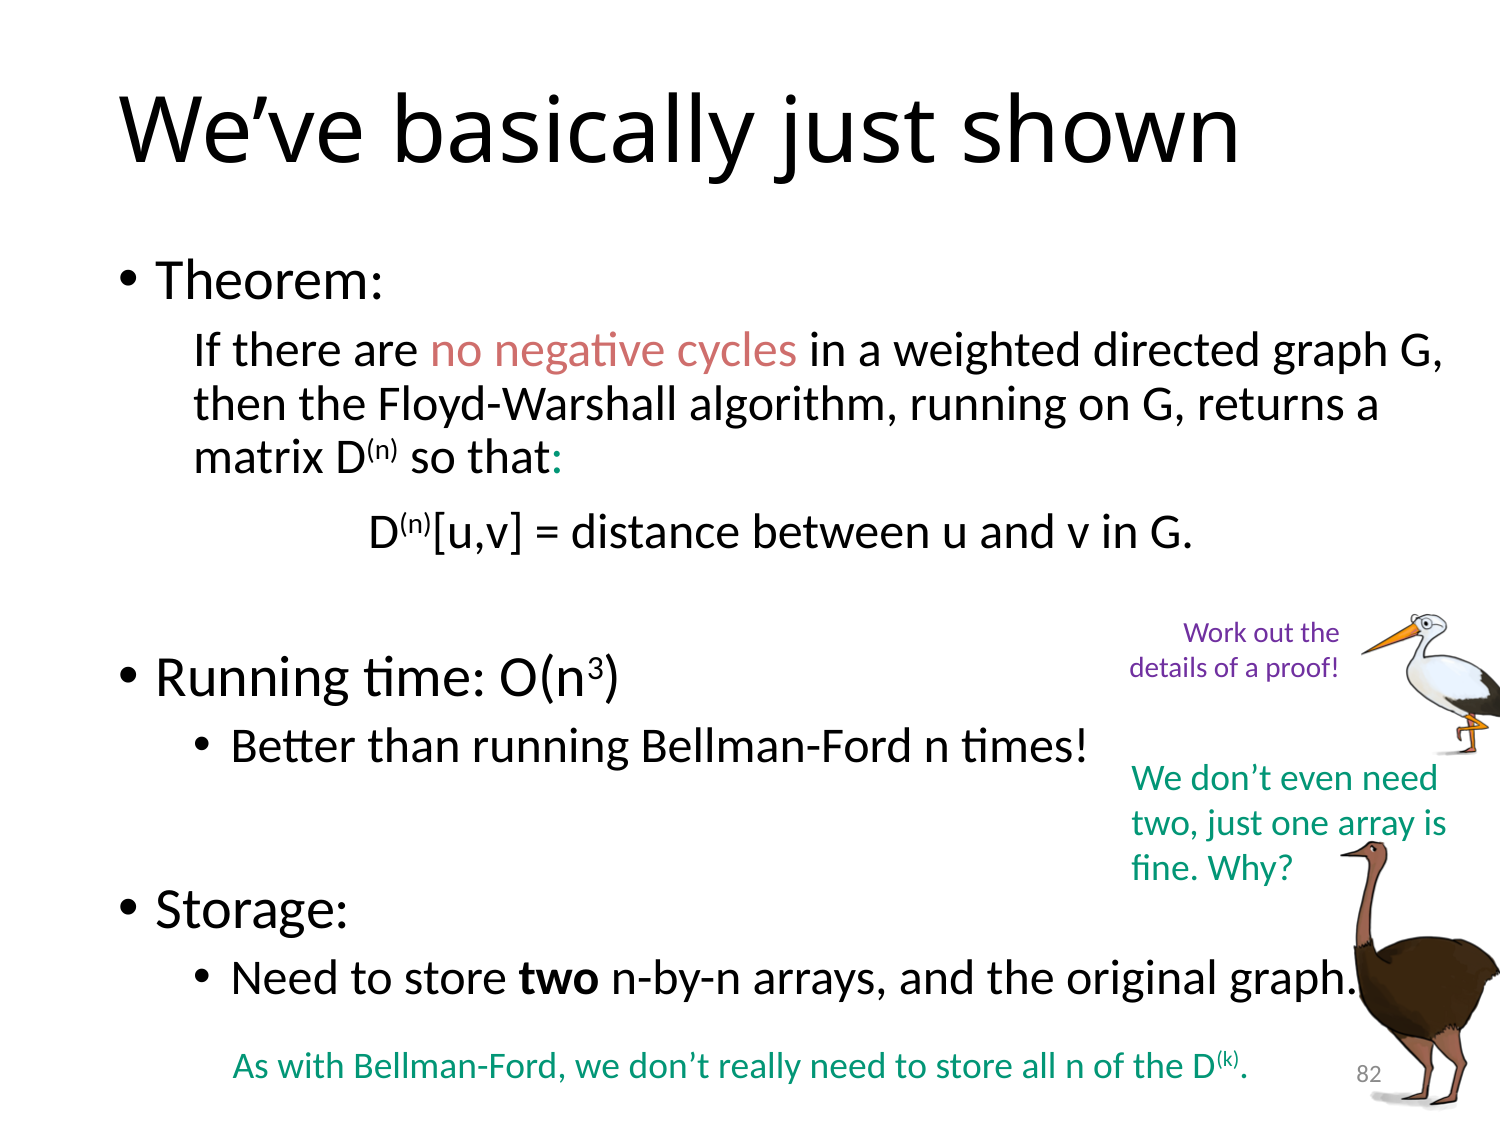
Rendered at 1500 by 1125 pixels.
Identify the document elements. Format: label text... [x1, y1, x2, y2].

slide_number 82 [1059, 1042, 1295, 1103]
picture [1354, 598, 1500, 763]
text_box Work out the details of a proof! [1093, 606, 1354, 691]
title We’ve basically just shown [103, 24, 1397, 242]
text_box As with Bellman-Ford, we don’t really need to store all n of the D(k). [217, 1033, 1295, 1093]
list Theorem: If there are no negative cycles in a weighted directed graph G, then the Floyd-Warshall algorithm, running on G, returns a matrix D(n) so that: D(n)[u,v] = distance between u and v in G. Running time: O(n3) Better than running Bellman-Ford n times! Storage: Need to store two n-by-n arrays, and the original graph. [103, 242, 1460, 1057]
text_box We don’t even need two, just one array is fine. Why? [1116, 745, 1490, 896]
picture [1295, 806, 1500, 1125]
